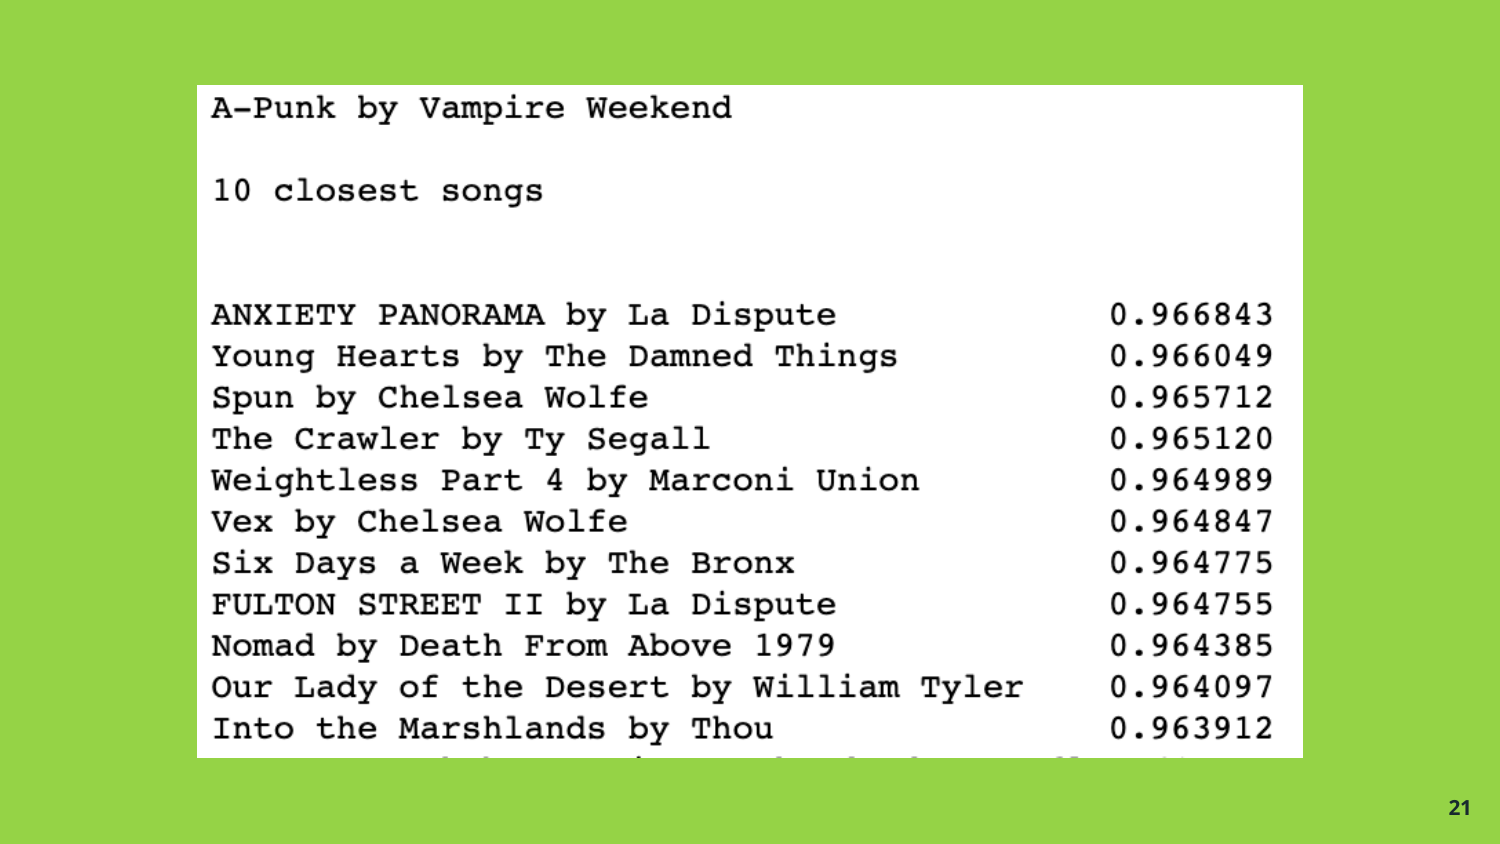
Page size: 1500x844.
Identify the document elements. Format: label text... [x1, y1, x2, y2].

picture [197, 85, 1303, 759]
slide_number 21 [1397, 779, 1487, 844]
